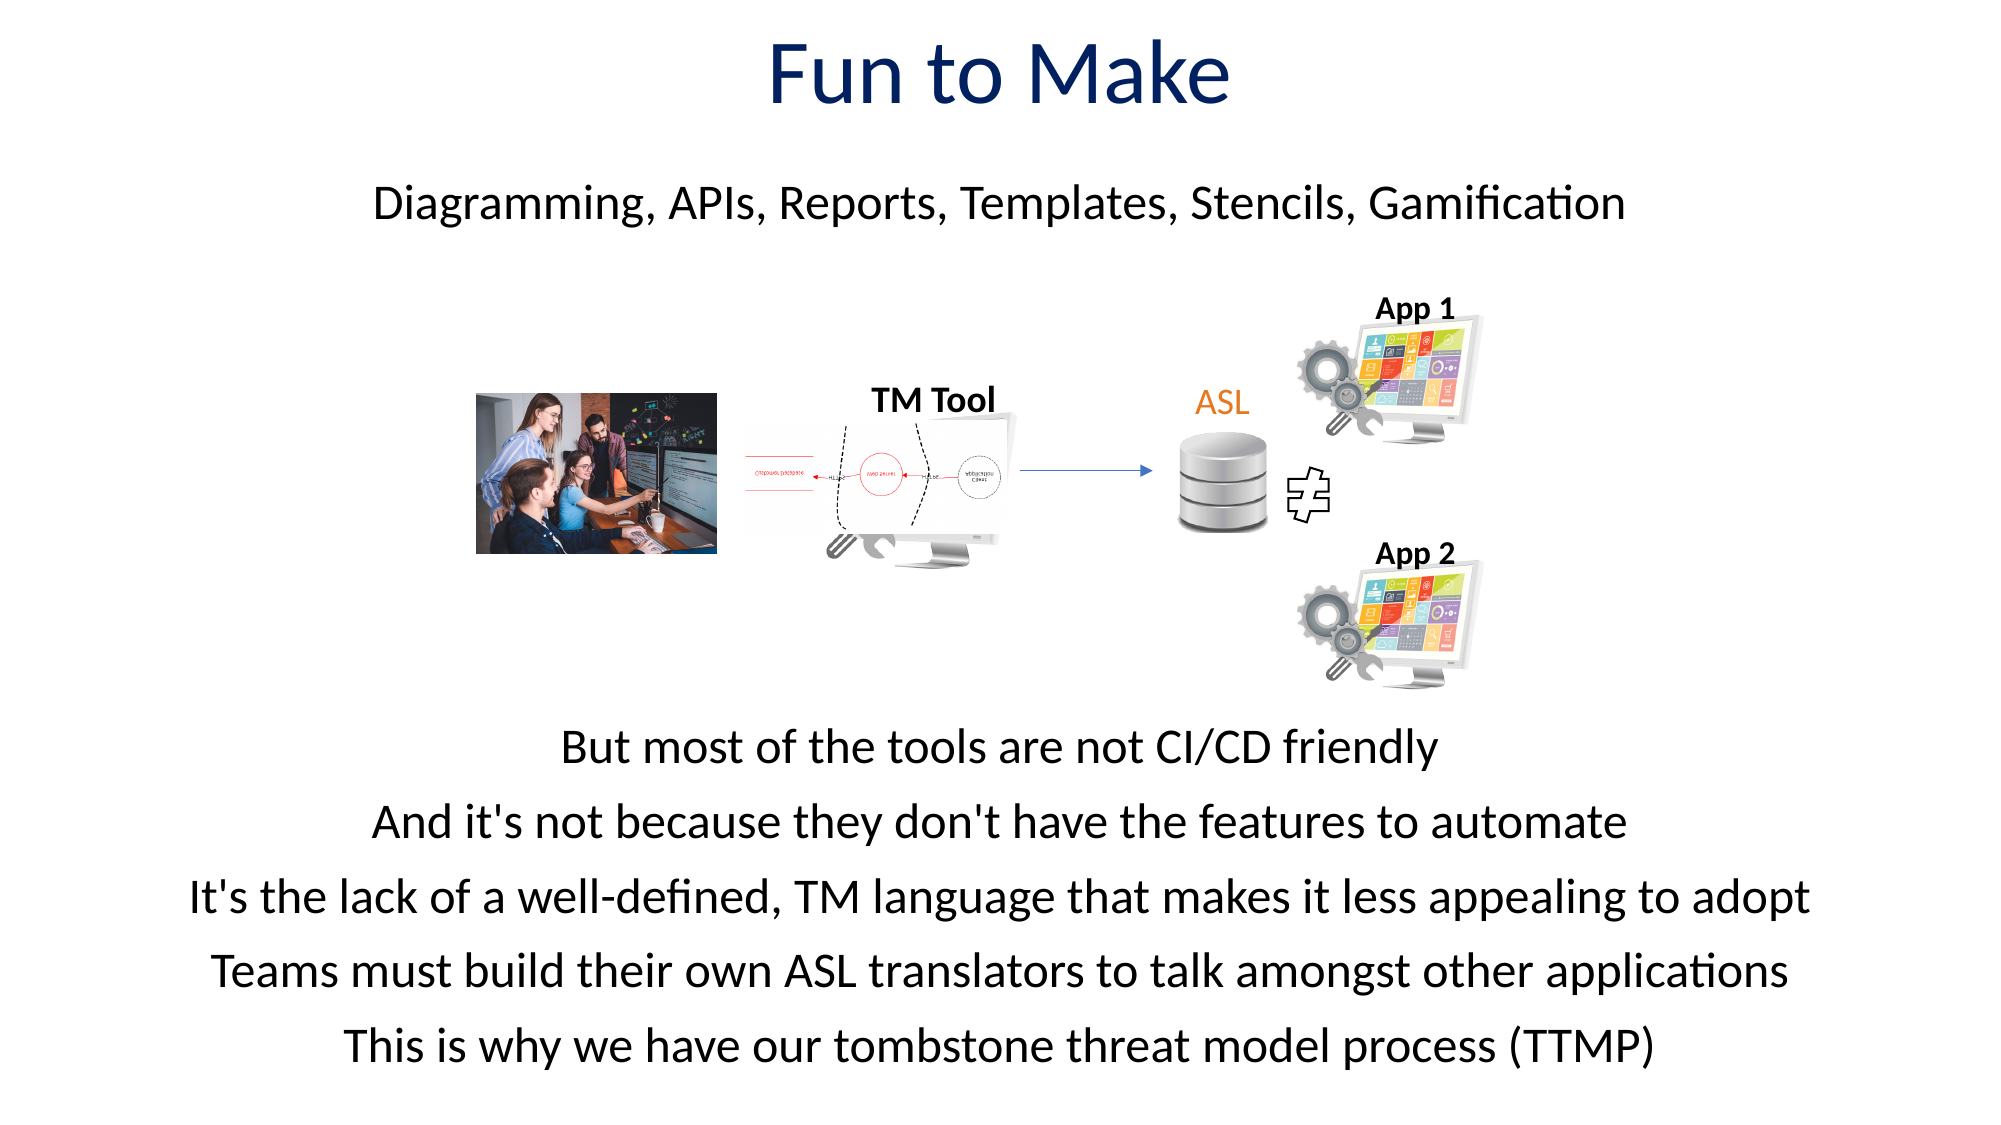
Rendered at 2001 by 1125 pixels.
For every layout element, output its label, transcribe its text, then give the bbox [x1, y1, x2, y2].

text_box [476, 278, 1484, 691]
title Fun to Make [33, 2, 1967, 145]
text_box But most of the tools are not CI/CD friendly And it's not because they don't have the features to automate It's the lack of a well-defined, TM language that makes it less appealing to adopt Teams must build their own ASL translators to talk amongst other applications This is why we have our tombstone threat model process (TTMP) [102, 712, 1898, 1082]
list Diagramming, APIs, Reports, Templates, Stencils, Gamification [341, 169, 1659, 712]
